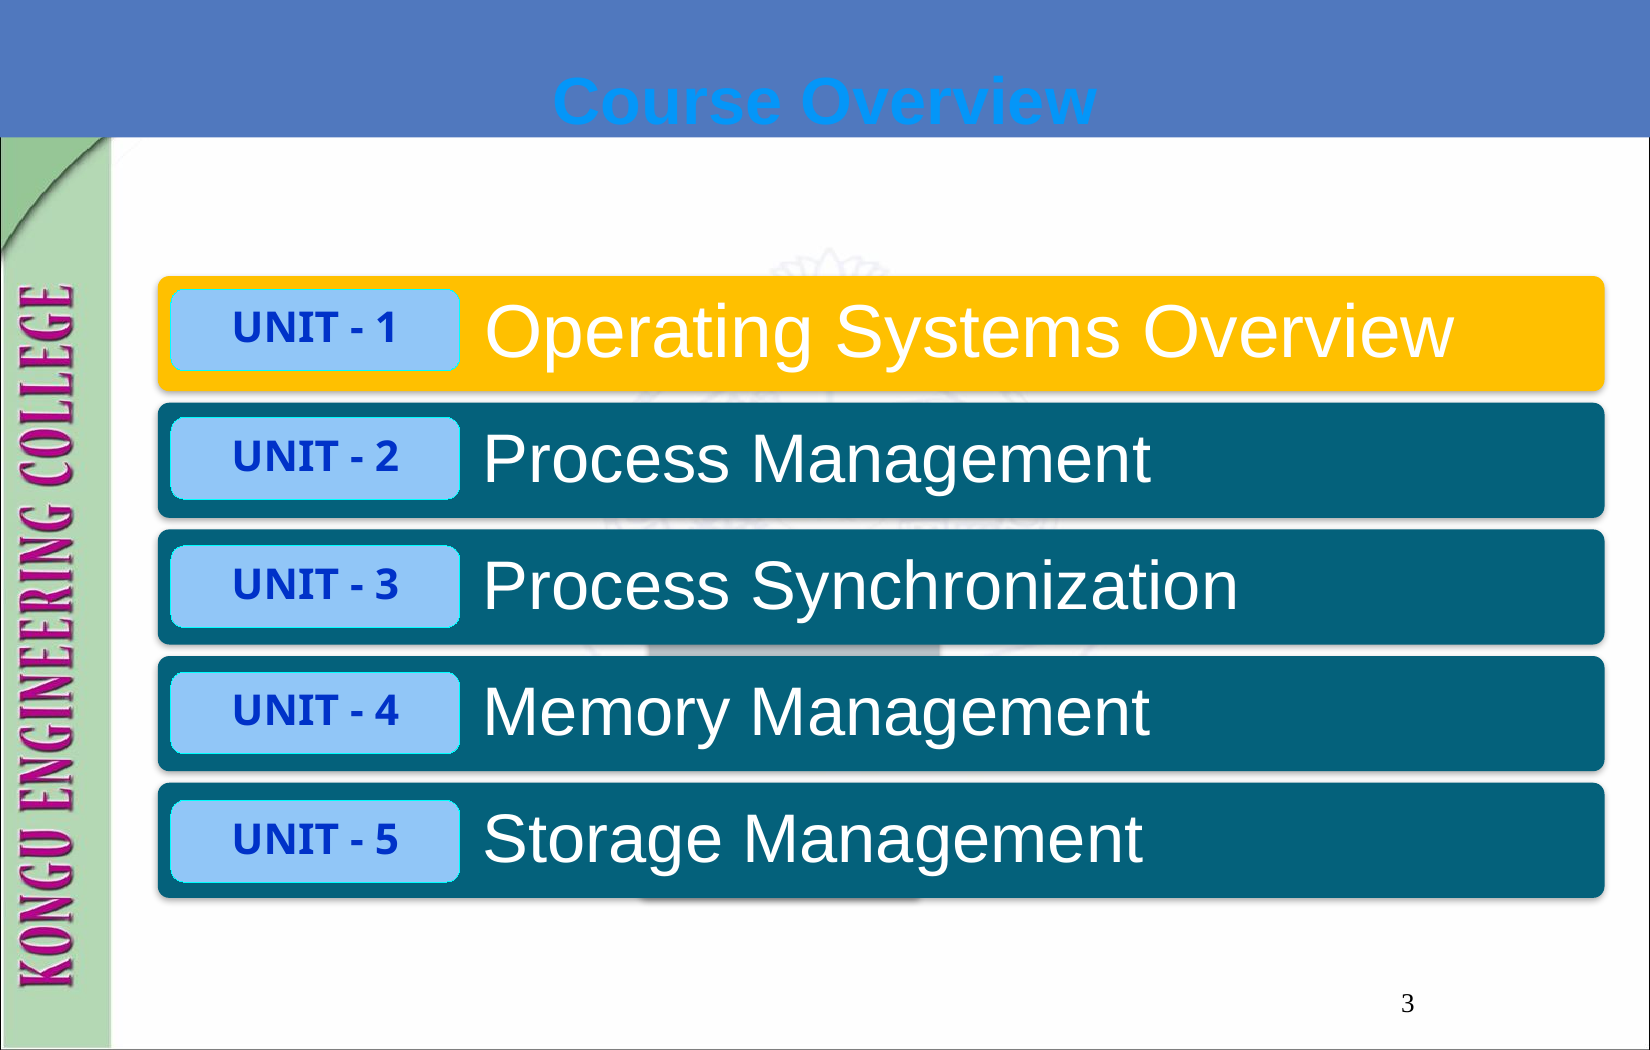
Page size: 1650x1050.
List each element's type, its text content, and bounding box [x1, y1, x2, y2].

picture [0, 138, 1650, 1050]
text_box 3 [1113, 973, 1429, 1030]
title Course Overview [0, 0, 1650, 138]
